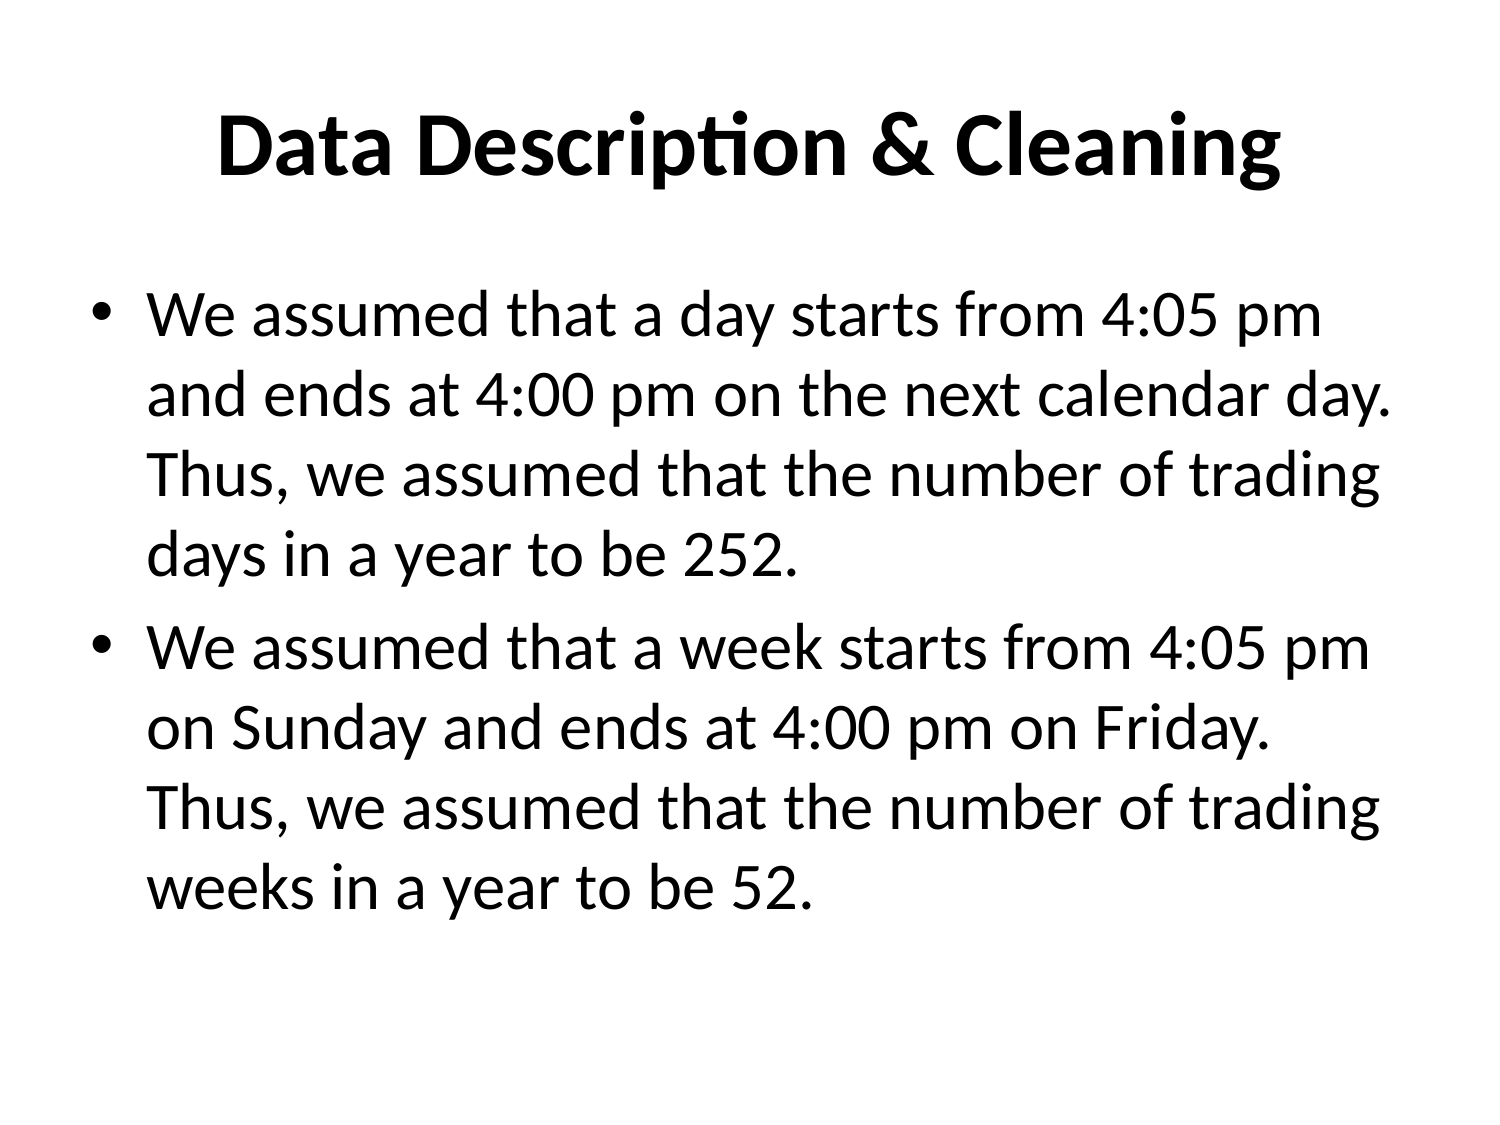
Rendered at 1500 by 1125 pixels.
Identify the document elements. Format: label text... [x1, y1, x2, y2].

list We assumed that a day starts from 4:05 pm and ends at 4:00 pm on the next calendar day. Thus, we assumed that the number of trading days in a year to be 252. We assumed that a week starts from 4:05 pm on Sunday and ends at 4:00 pm on Friday. Thus, we assumed that the number of trading weeks in a year to be 52. [75, 262, 1425, 1005]
title Data Description & Cleaning [75, 45, 1425, 233]
